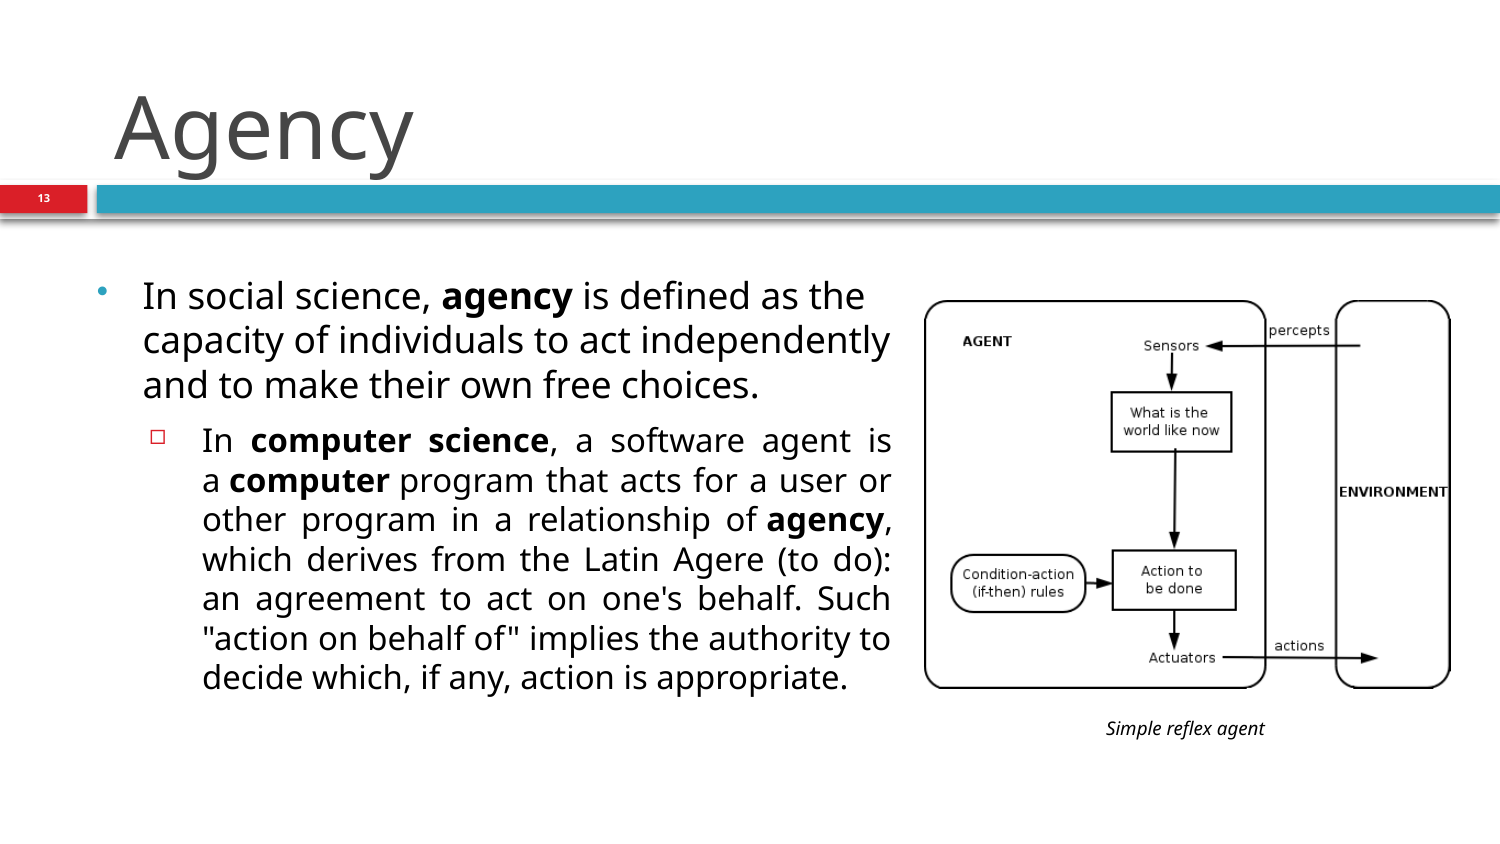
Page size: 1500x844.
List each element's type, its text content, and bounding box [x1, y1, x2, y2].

list In social science, agency is defined as the capacity of individuals to act independently and to make their own free choices. In computer science, a software agent is a computer program that acts for a user or other program in a relationship of agency, which derives from the Latin Agere (to do): an agreement to act on one's behalf. Such "action on behalf of" implies the authority to decide which, if any, action is appropriate. [83, 259, 909, 785]
text_box Simple reflex agent [1091, 709, 1285, 747]
picture [924, 300, 1451, 689]
slide_number 13 [0, 184, 88, 215]
title Agency [99, 19, 1438, 185]
